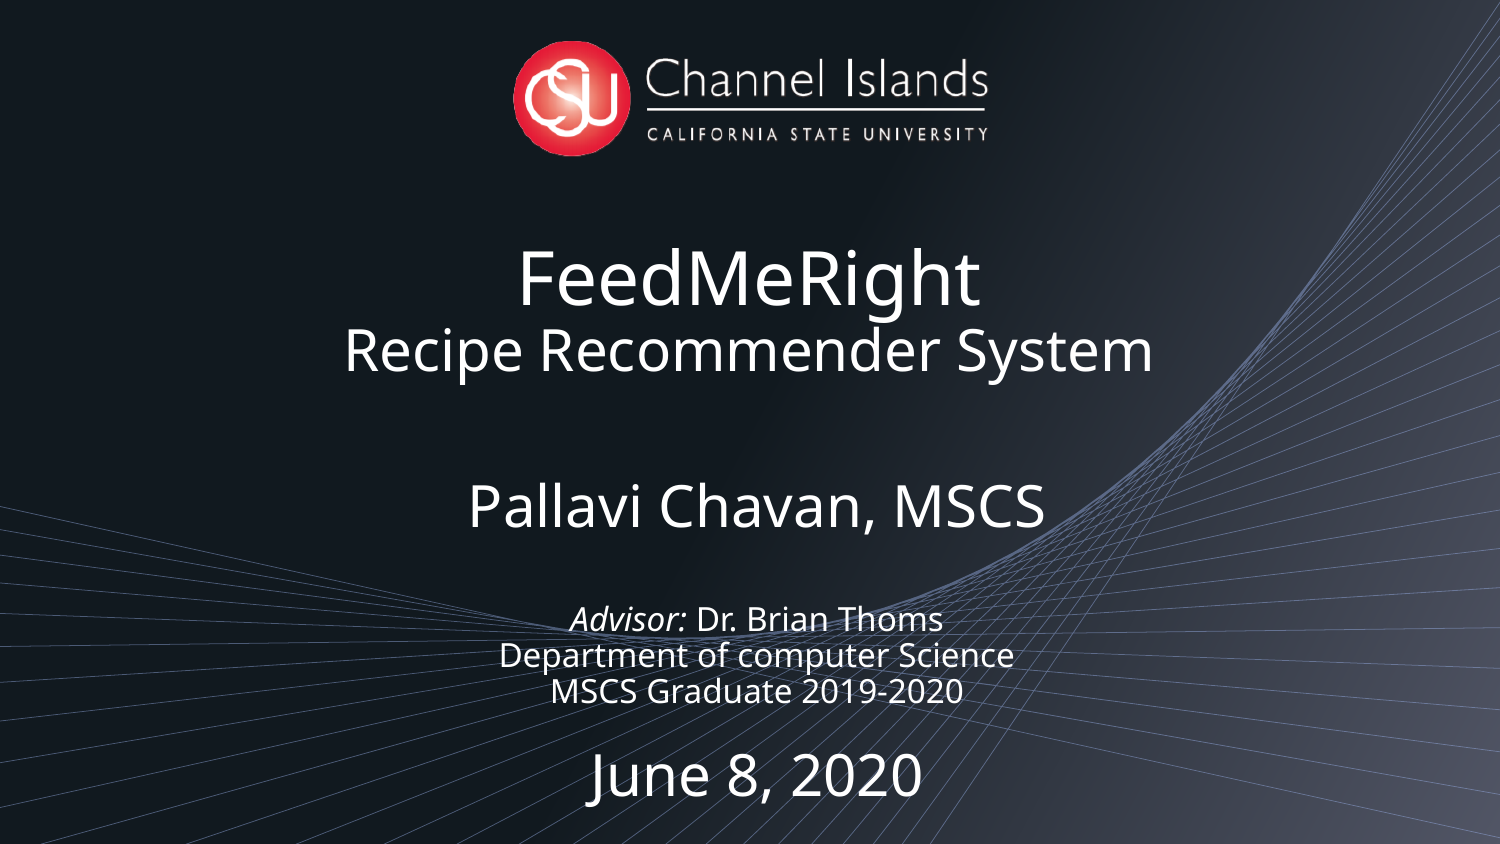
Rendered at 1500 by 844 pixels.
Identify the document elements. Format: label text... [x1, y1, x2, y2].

title FeedMeRight Recipe Recommender System [123, 209, 1375, 385]
picture [498, 24, 1001, 171]
text_box Pallavi Chavan, MSCS Advisor: Dr. Brian Thoms Department of computer Science MSCS Graduate 2019-2020 June 8, 2020 [139, 434, 1375, 810]
